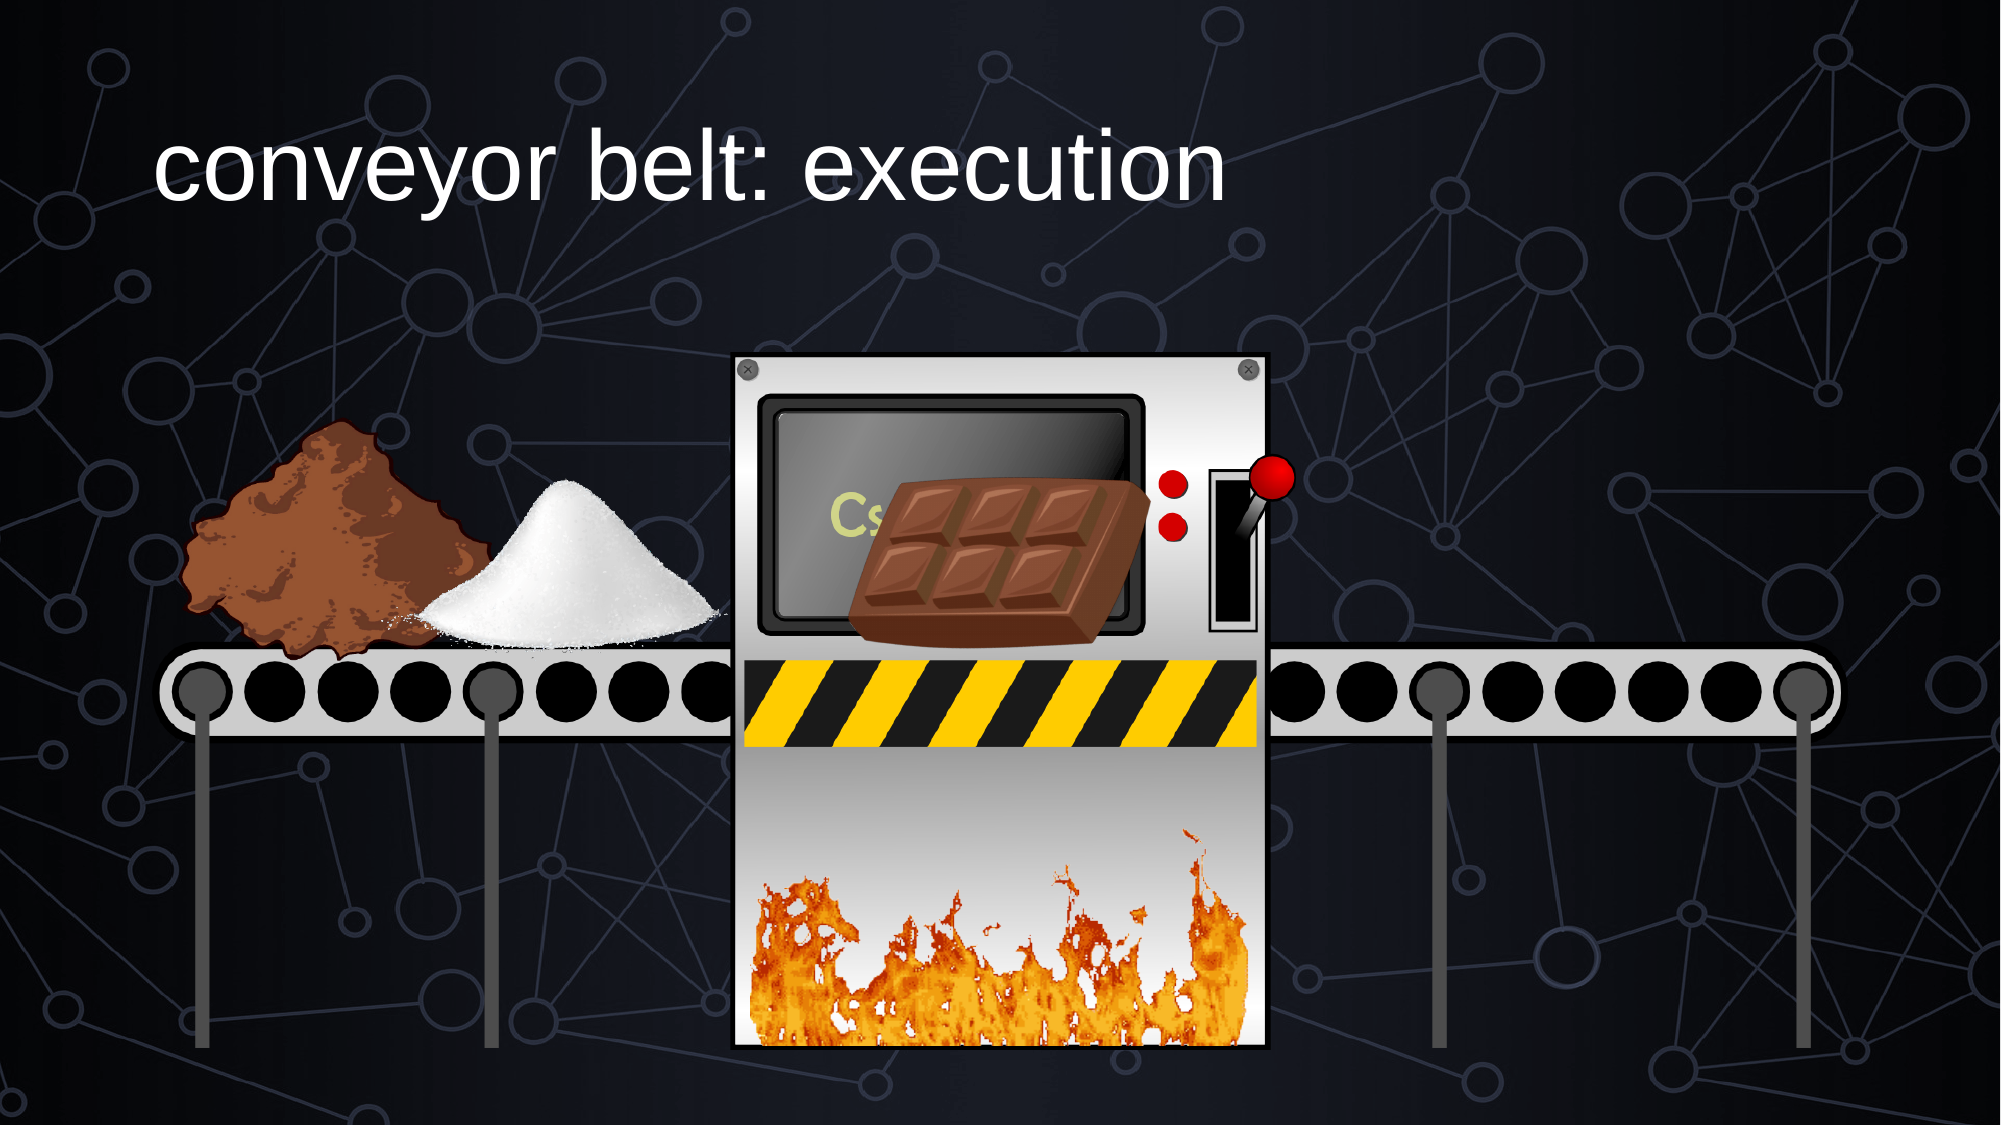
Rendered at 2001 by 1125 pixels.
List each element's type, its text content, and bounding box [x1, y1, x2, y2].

picture [152, 277, 1848, 1125]
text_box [179, 417, 728, 661]
title conveyor belt: execution [137, 59, 1863, 278]
